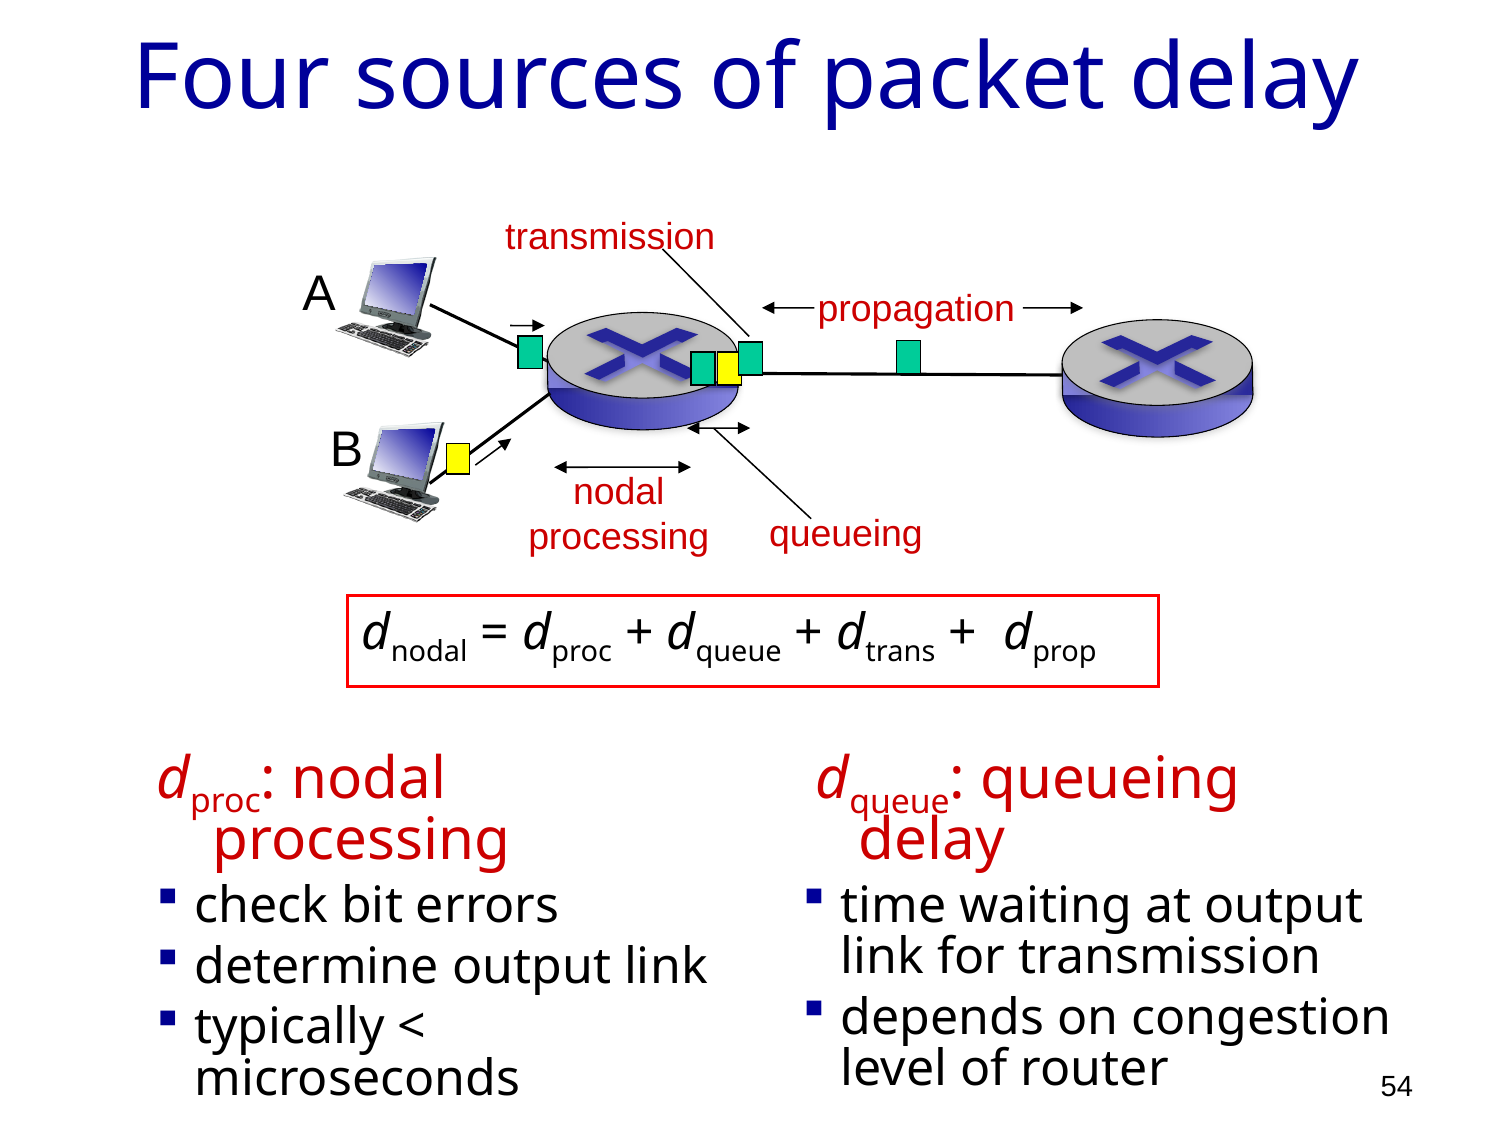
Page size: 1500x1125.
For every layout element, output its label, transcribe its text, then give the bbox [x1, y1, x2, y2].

slide_number 54 [1365, 1059, 1477, 1106]
text_box dqueue: queueing delay time waiting at output link for transmission depends on congestion level of router [787, 737, 1413, 1097]
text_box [285, 204, 1254, 687]
list dproc: nodal processing check bit errors determine output link typically < microseconds [141, 736, 767, 1006]
title Four sources of packet delay [16, 15, 1477, 129]
